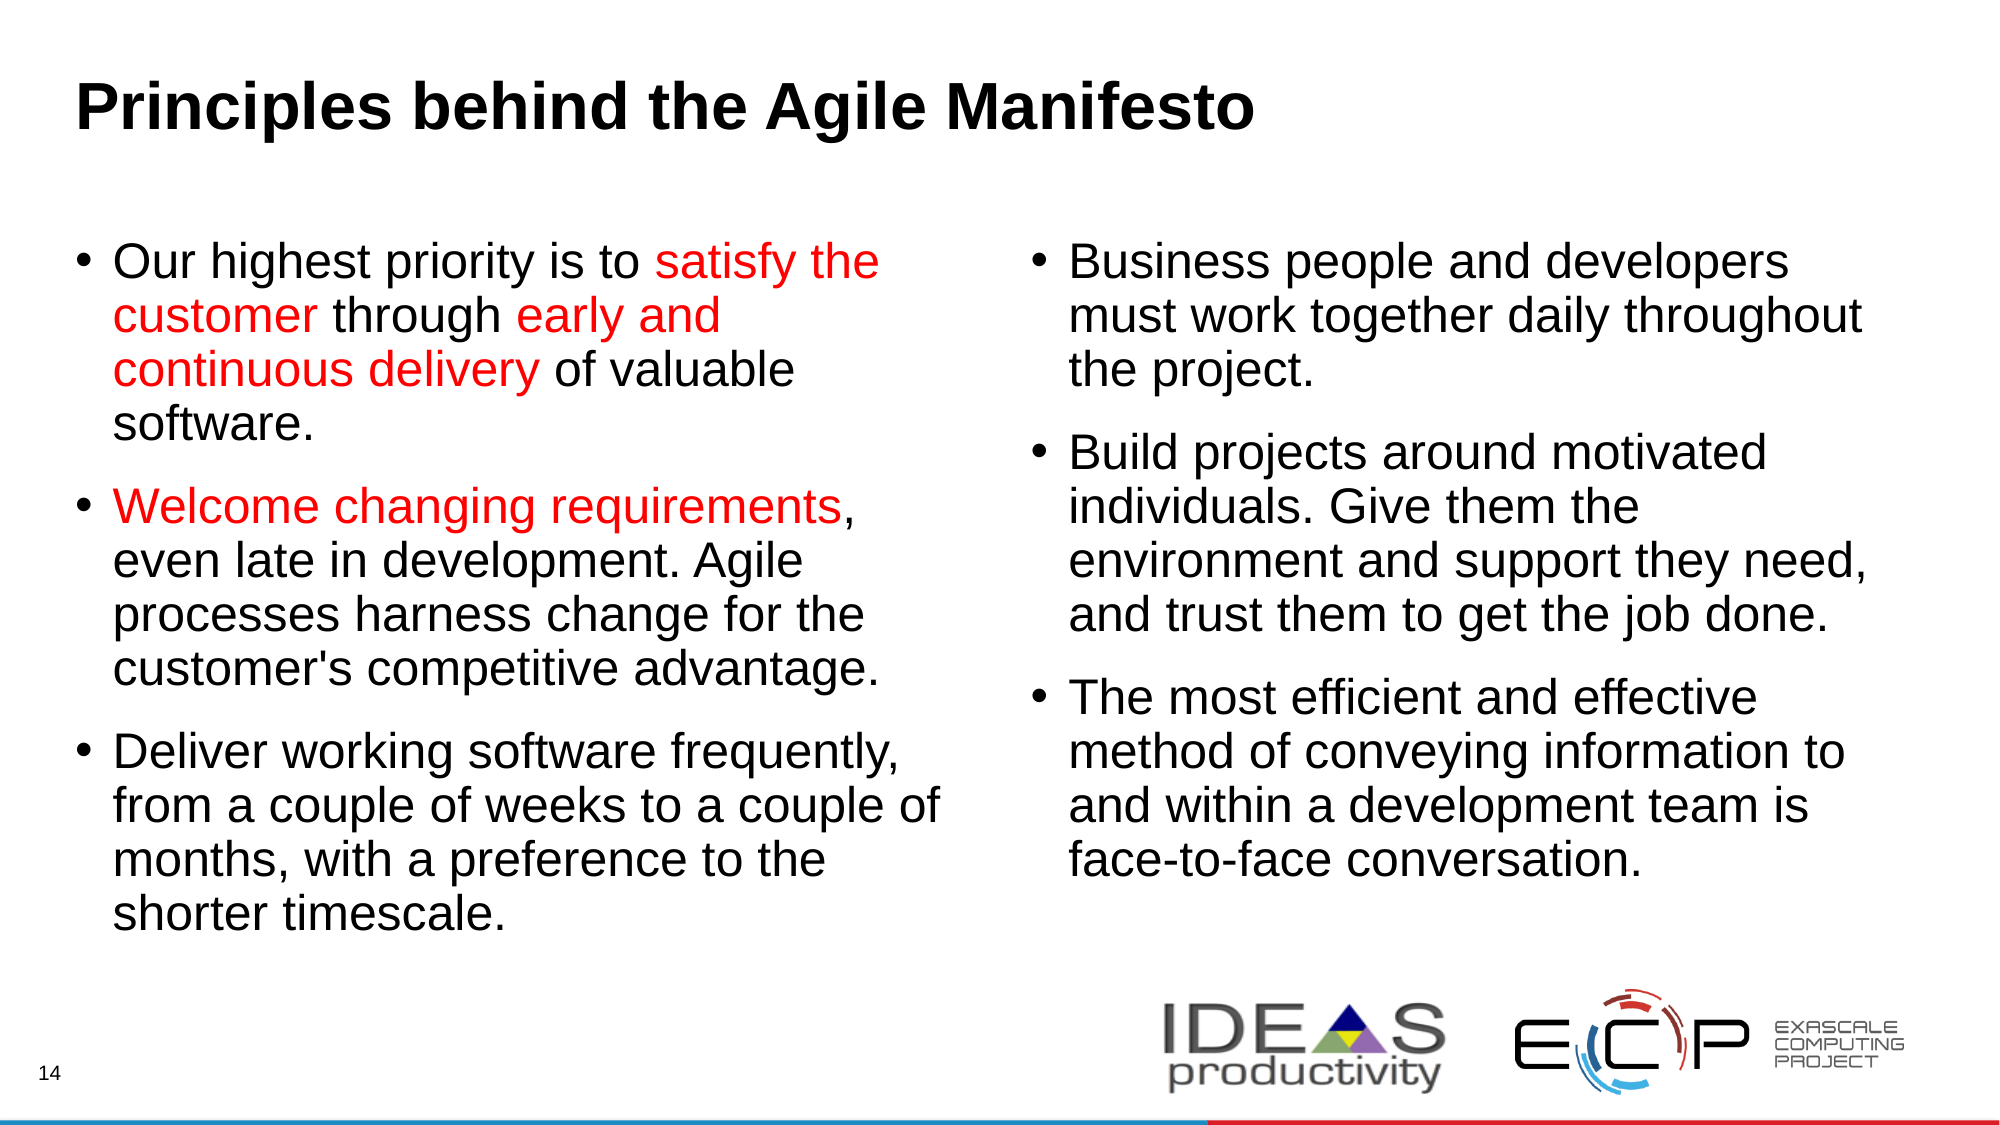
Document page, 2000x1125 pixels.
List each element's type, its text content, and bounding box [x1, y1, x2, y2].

list Business people and developers must work together daily throughout the project. Build projects around motivated individuals. Give them the environment and support they need, and trust them to get the job done. The most efficient and effective method of conveying information to and within a development team is face-to-face conversation. [1015, 227, 1924, 782]
title Principles behind the Agile Manifesto [59, 67, 1927, 152]
picture [1515, 989, 1904, 1095]
list Our highest priority is to satisfy the customer through early and continuous delivery of valuable software. Welcome changing requirements, even late in development. Agile processes harness change for the customer's competitive advantage. Deliver working software frequently, from a couple of weeks to a couple of months, with a preference to the shorter timescale. [59, 227, 977, 782]
picture [1152, 995, 1456, 1101]
